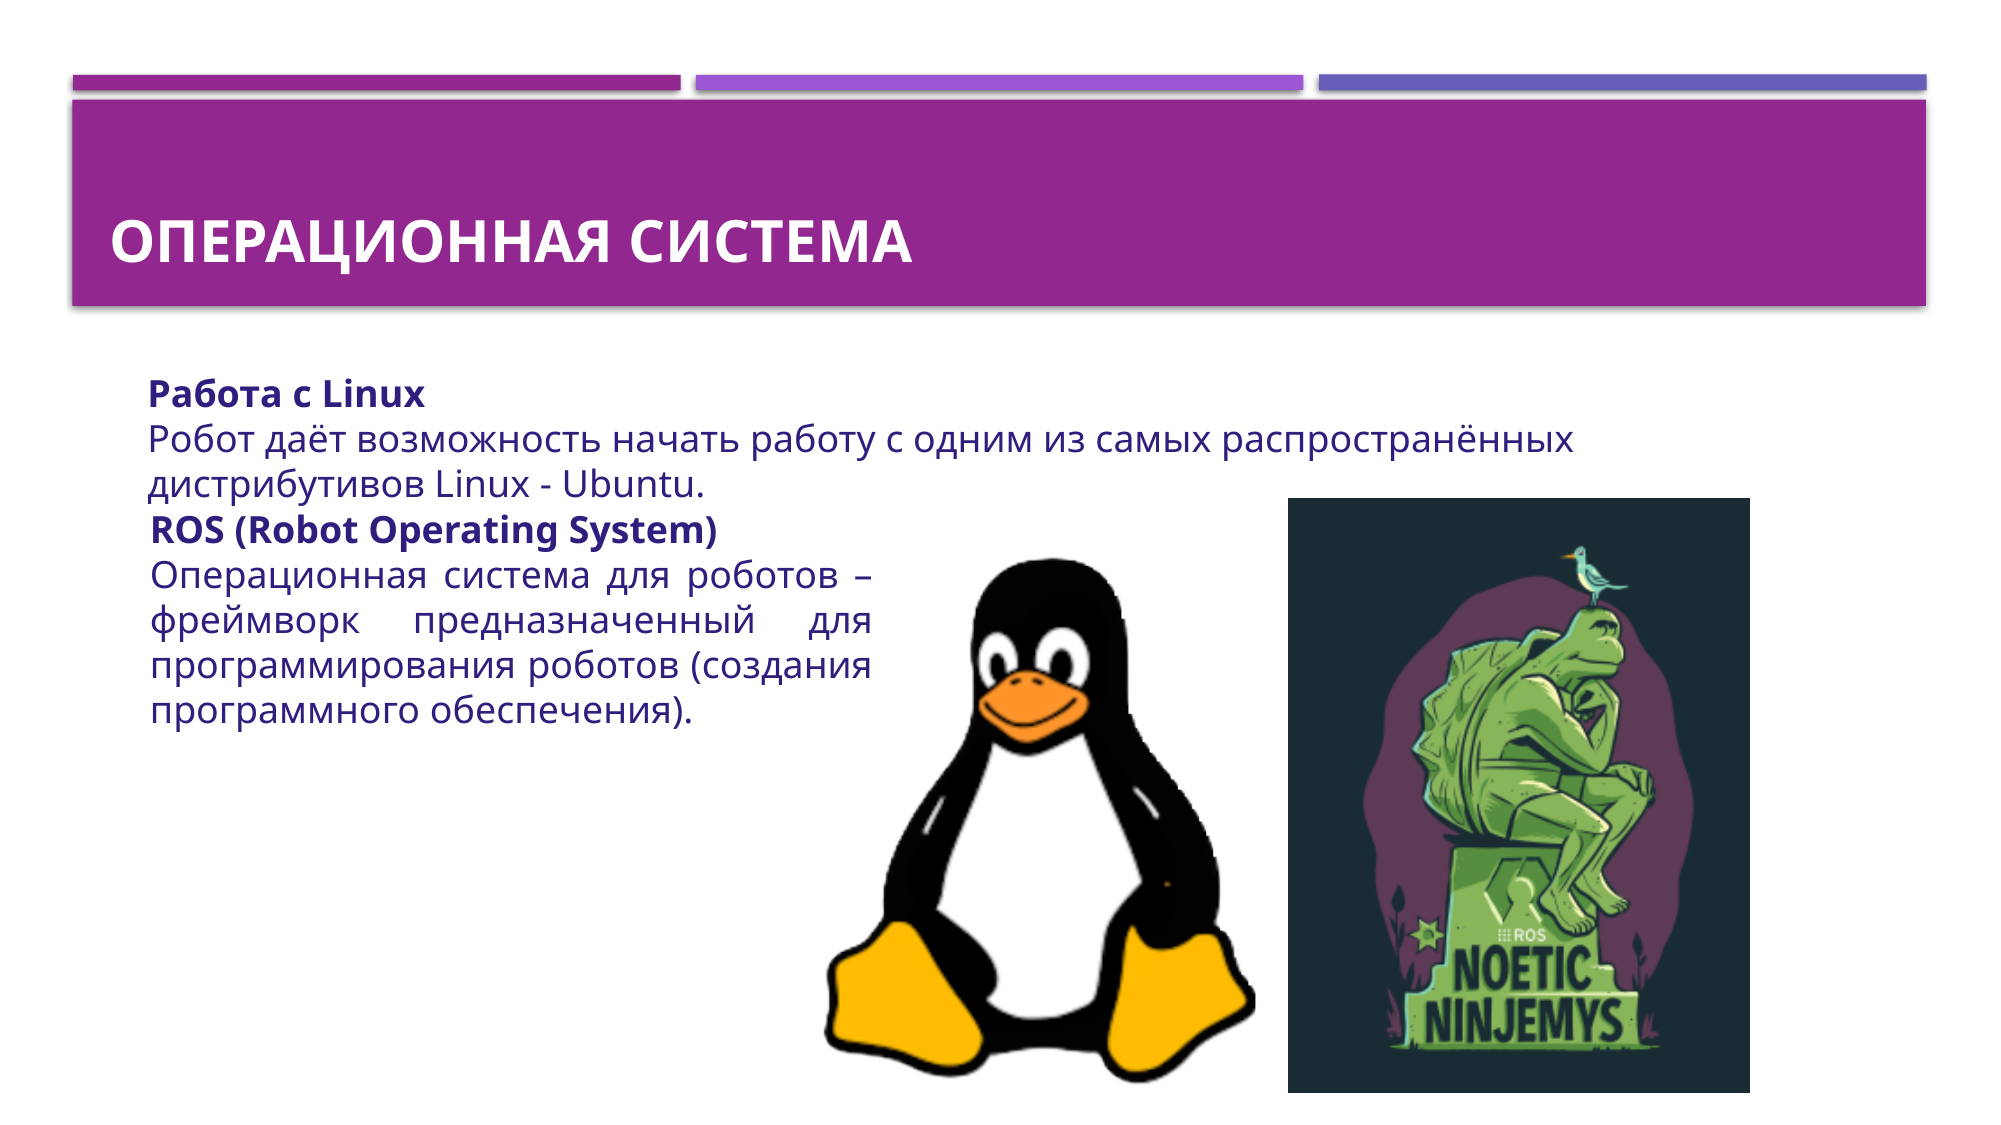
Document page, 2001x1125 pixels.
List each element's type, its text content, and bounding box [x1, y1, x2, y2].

text_box Работа с Linux Робот даёт возможность начать работу с одним из самых распространённых дистрибутивов Linux - Ubuntu. [132, 362, 1868, 513]
picture [802, 543, 1273, 1094]
picture [1287, 498, 1750, 1094]
text_box ROS (Robot Operating System) Операционная система для роботов – фреймворк предназначенный для программирования роботов (создания программного обеспечения). [135, 498, 889, 739]
title Операционная система [94, 119, 1904, 282]
